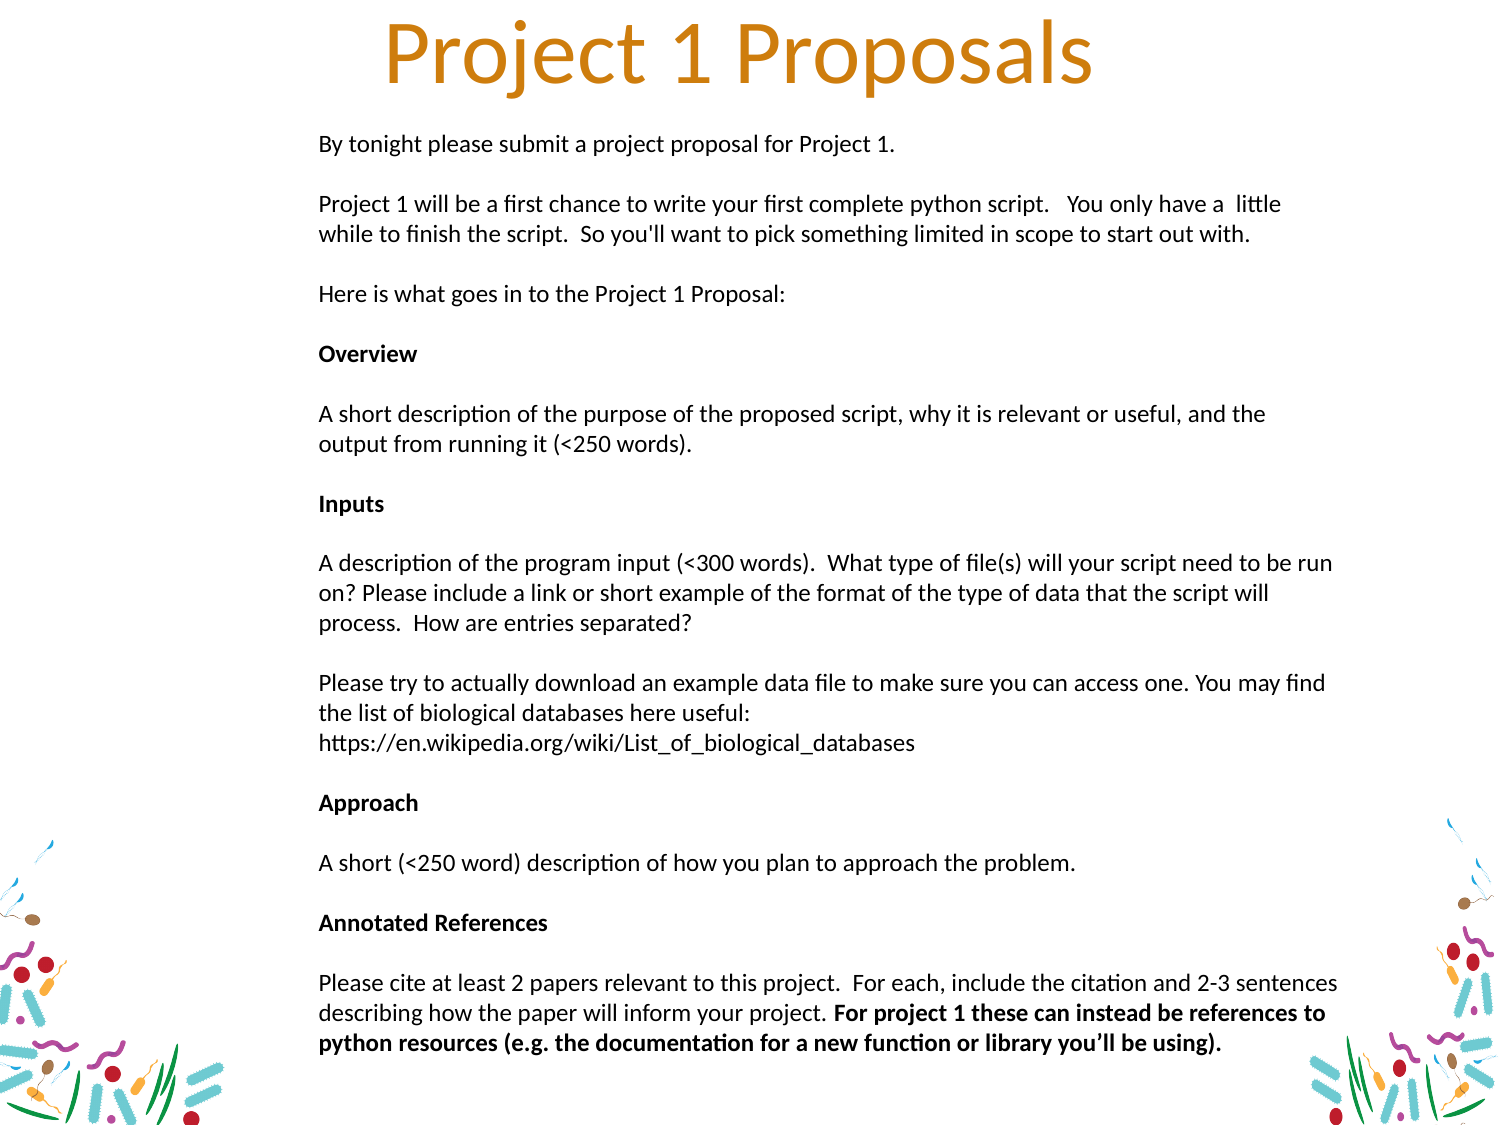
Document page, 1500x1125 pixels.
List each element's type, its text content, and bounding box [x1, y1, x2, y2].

picture [0, 836, 228, 1125]
text_box By tonight please submit a project proposal for Project 1. Project 1 will be a first chance to write your first complete python script. You only have a little while to finish the script. So you'll want to pick something limited in scope to start out with. Here is what goes in to the Project 1 Proposal: Overview A short description of the purpose of the proposed script, why it is relevant or useful, and the output from running it (<250 words). Inputs A description of the program input (<300 words). What type of file(s) will your script need to be run on? Please include a link or short example of the format of the type of data that the script will process. How are entries separated? Please try to actually download an example data file to make sure you can access one. You may find the list of biological databases here useful: https://en.wikipedia.org/wiki/List_of_biological_databases Approach A short (<250 word) description of how you plan to approach the problem. Annotated References Please cite at least 2 papers relevant to this project. For each, include the citation and 2-3 sentences describing how the paper will inform your project. For project 1 these can instead be references to python resources (e.g. the documentation for a new function or library you’ll be using). [303, 120, 1357, 1064]
text_box Project 1 Proposals [0, 0, 1500, 226]
picture [1307, 814, 1500, 1125]
